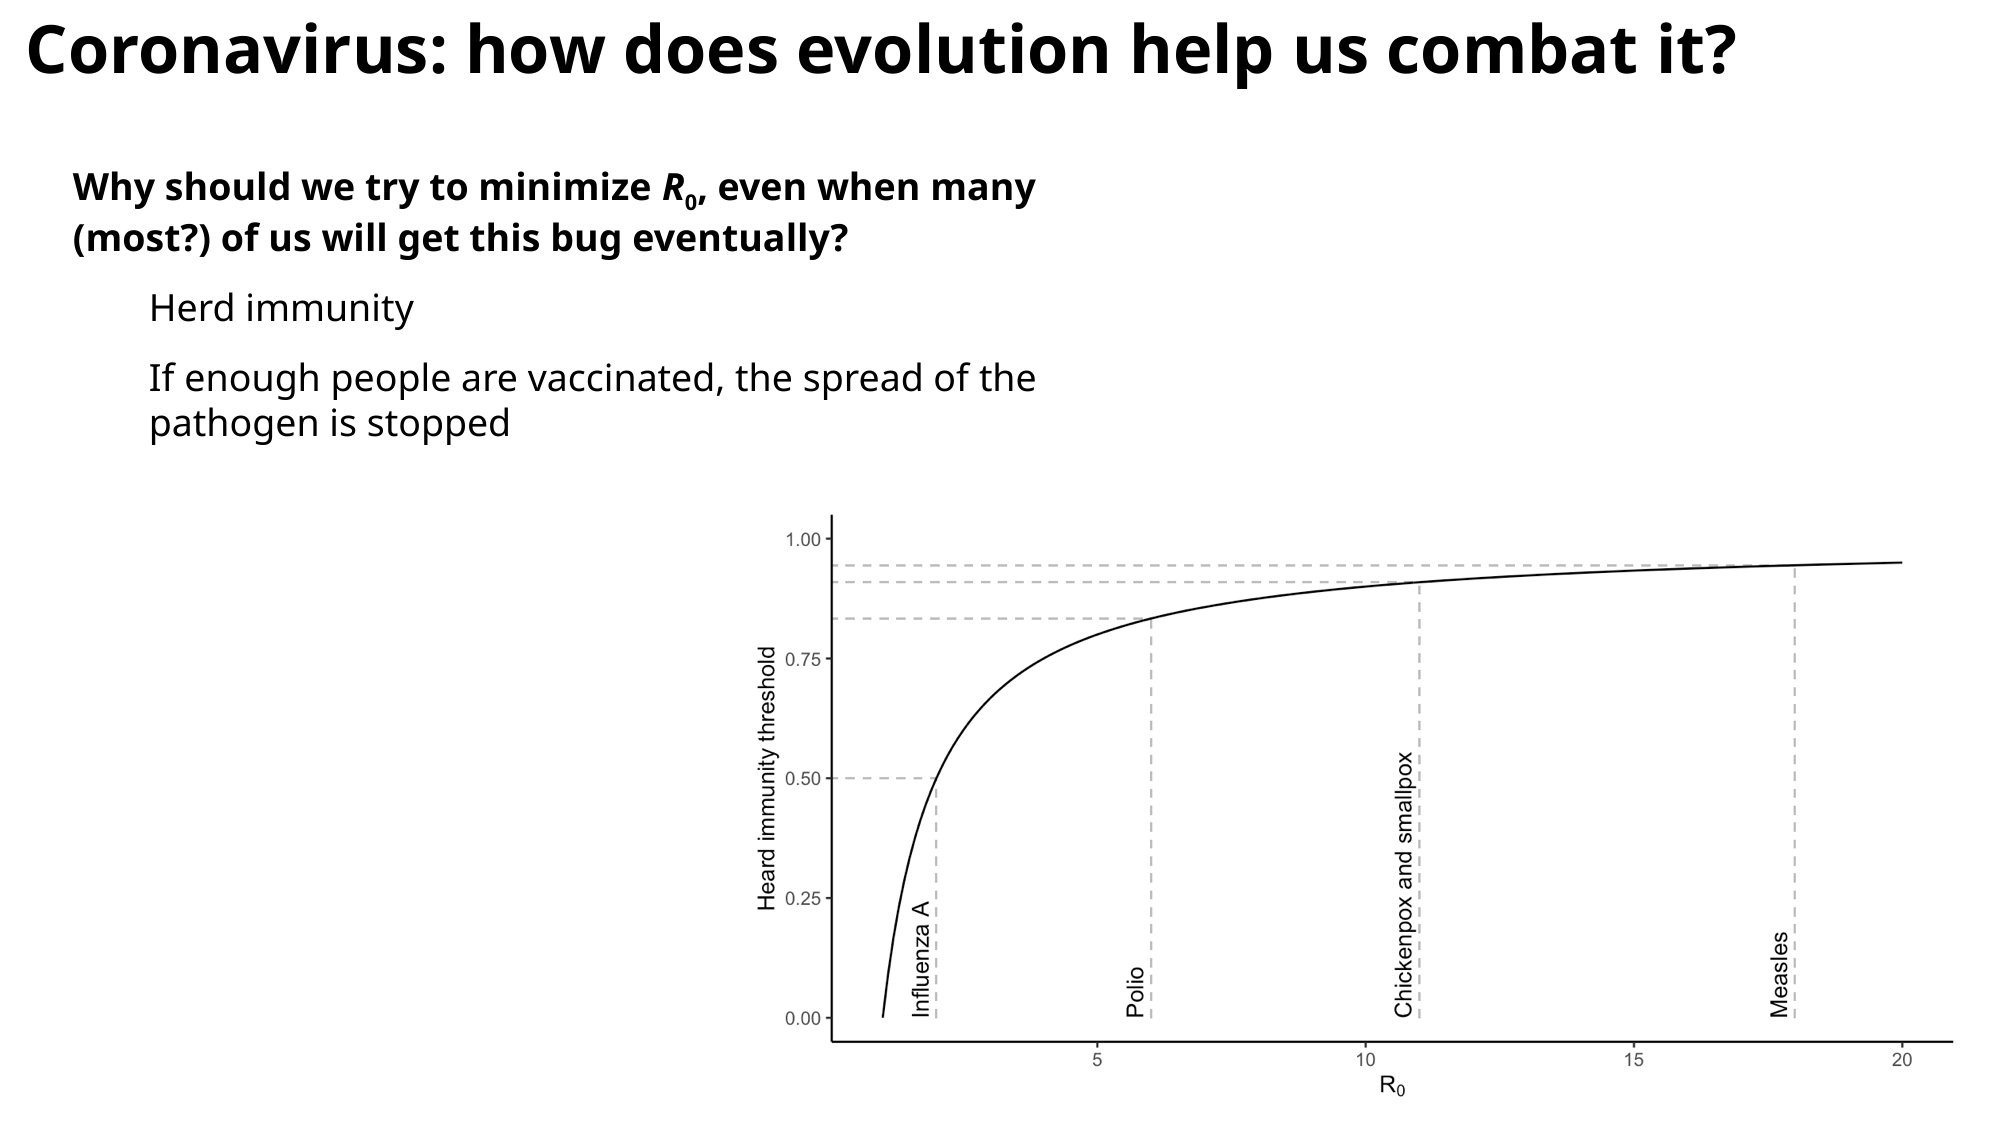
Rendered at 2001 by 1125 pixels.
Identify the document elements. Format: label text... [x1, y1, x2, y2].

text_box Why should we try to minimize R0, even when many (most?) of us will get this bug eventually? Herd immunity If enough people are vaccinated, the spread of the pathogen is stopped [58, 155, 1136, 452]
text_box Coronavirus: how does evolution help us combat it? [11, 0, 1754, 95]
picture [746, 503, 1965, 1113]
